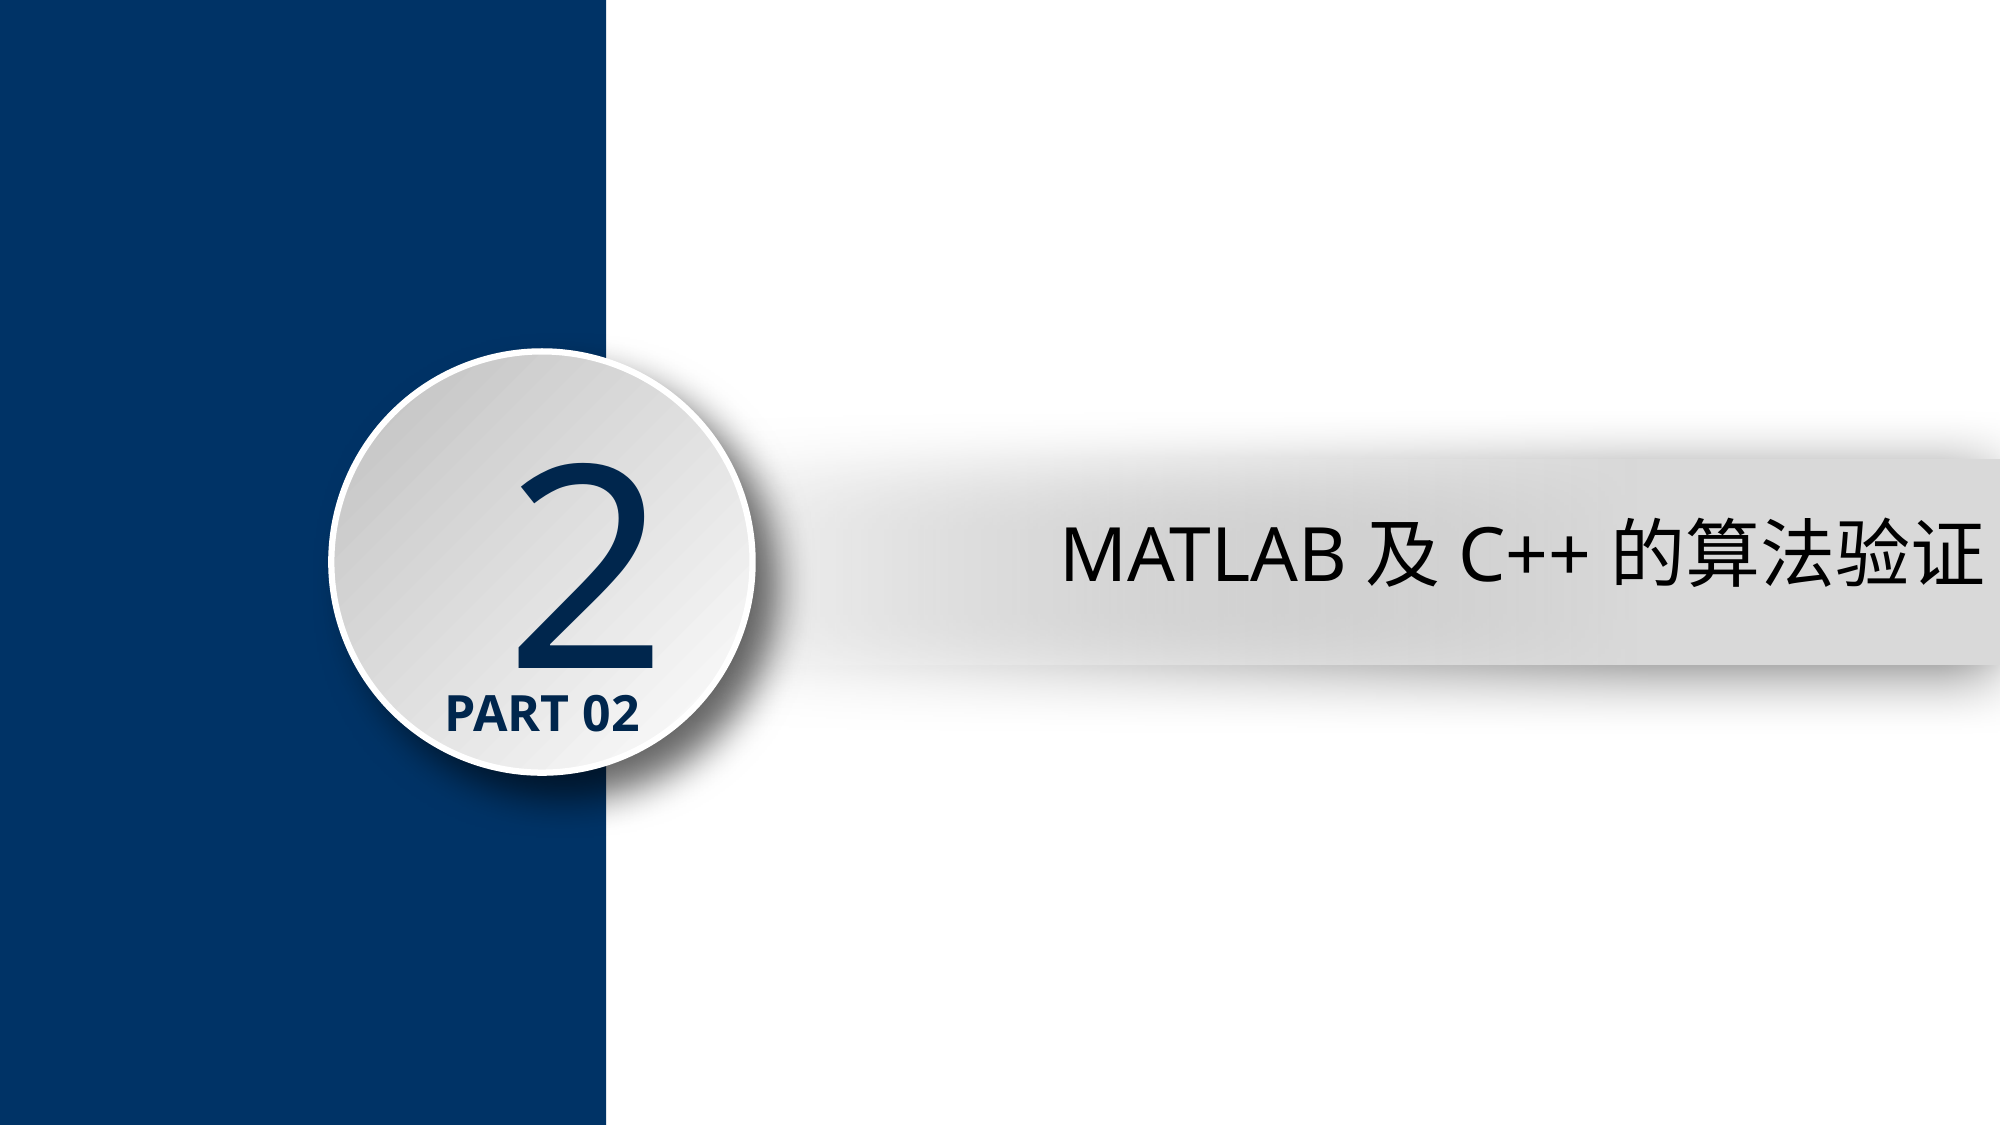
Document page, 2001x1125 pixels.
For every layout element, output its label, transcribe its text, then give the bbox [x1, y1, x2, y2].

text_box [331, 351, 753, 773]
text_box [0, 0, 607, 1125]
text_box [772, 459, 2000, 665]
text_box MATLAB及C++的算法验证 [846, 509, 2000, 606]
